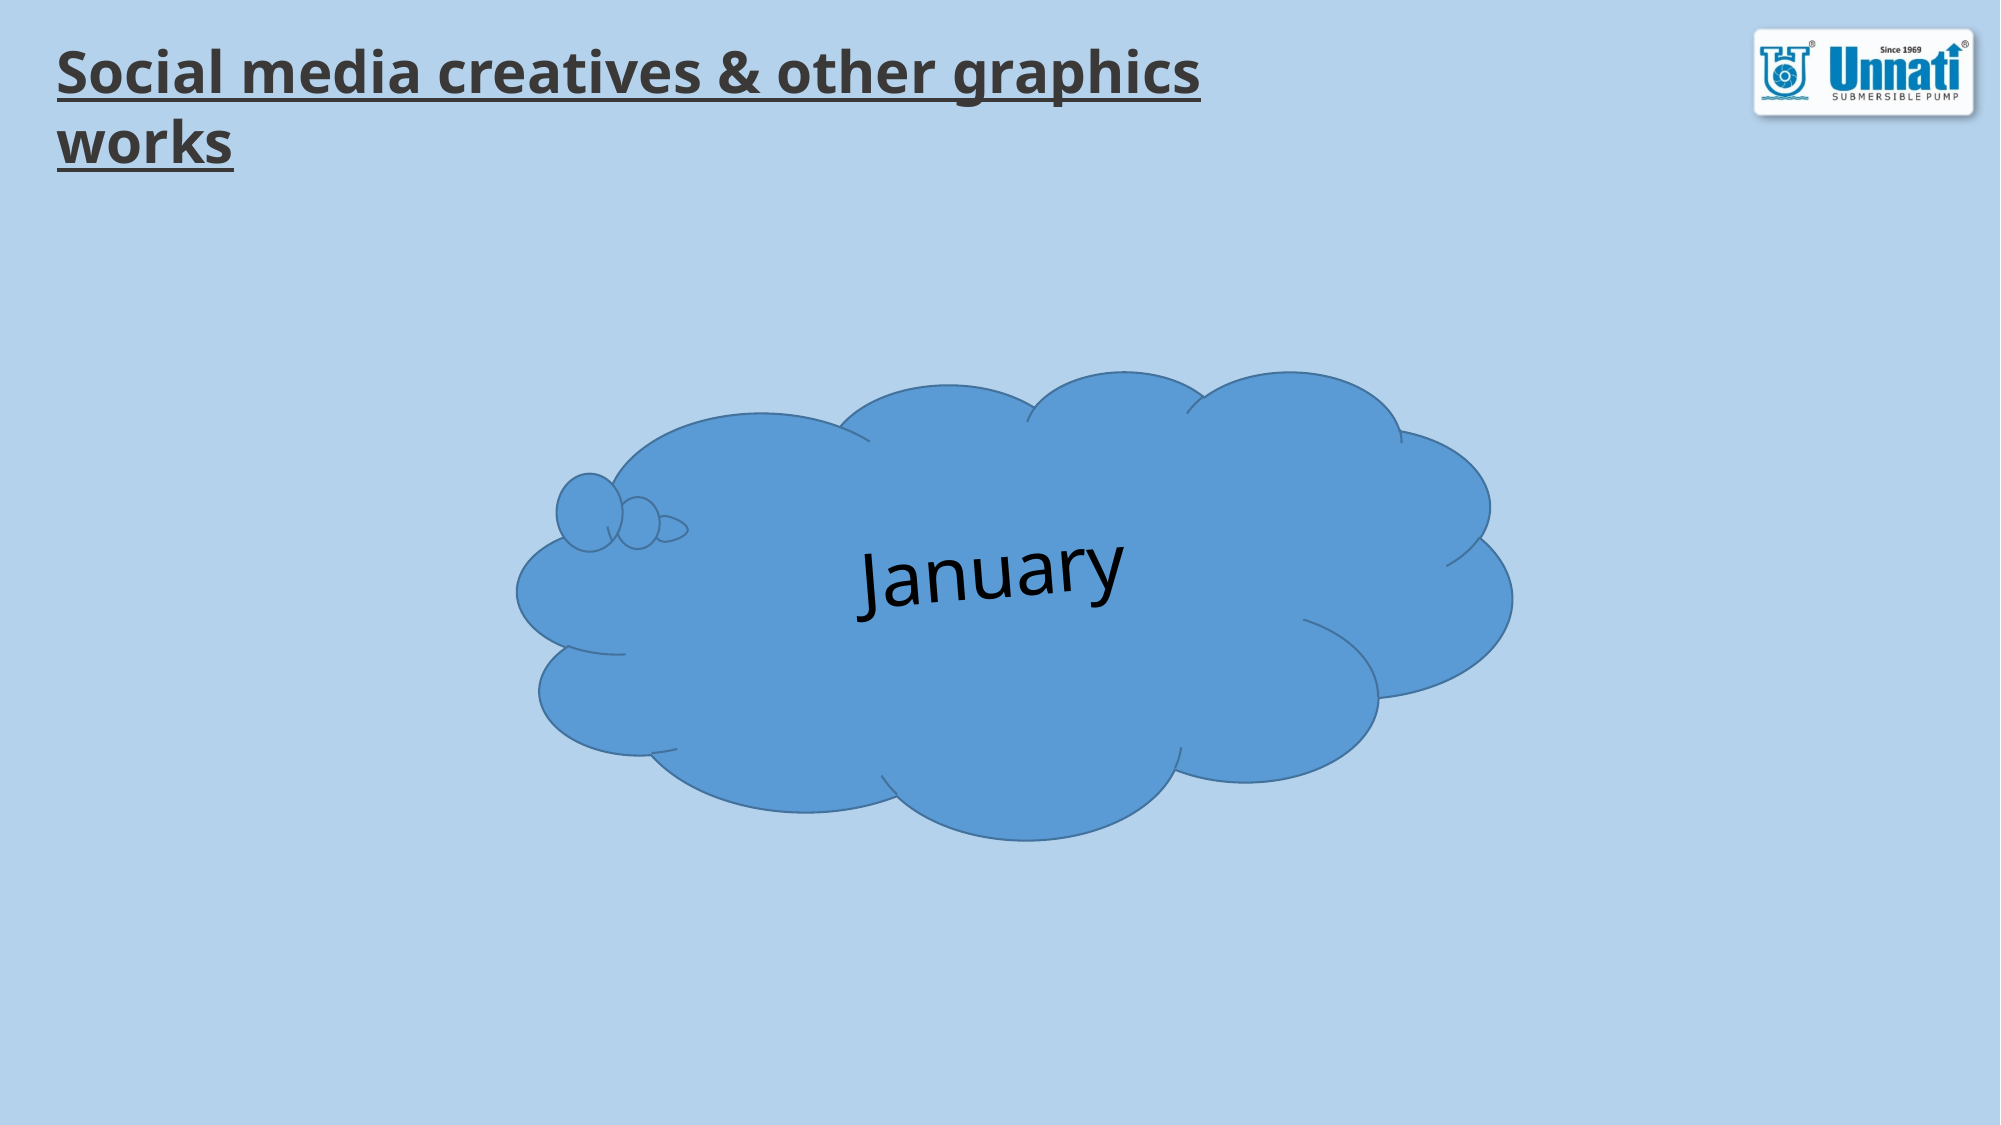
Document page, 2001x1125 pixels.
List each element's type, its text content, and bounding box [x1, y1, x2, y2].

picture [1752, 27, 1975, 117]
text_box January [661, 488, 1325, 647]
text_box Social media creatives & other graphics works [42, 27, 1236, 183]
text_box [515, 371, 1514, 842]
